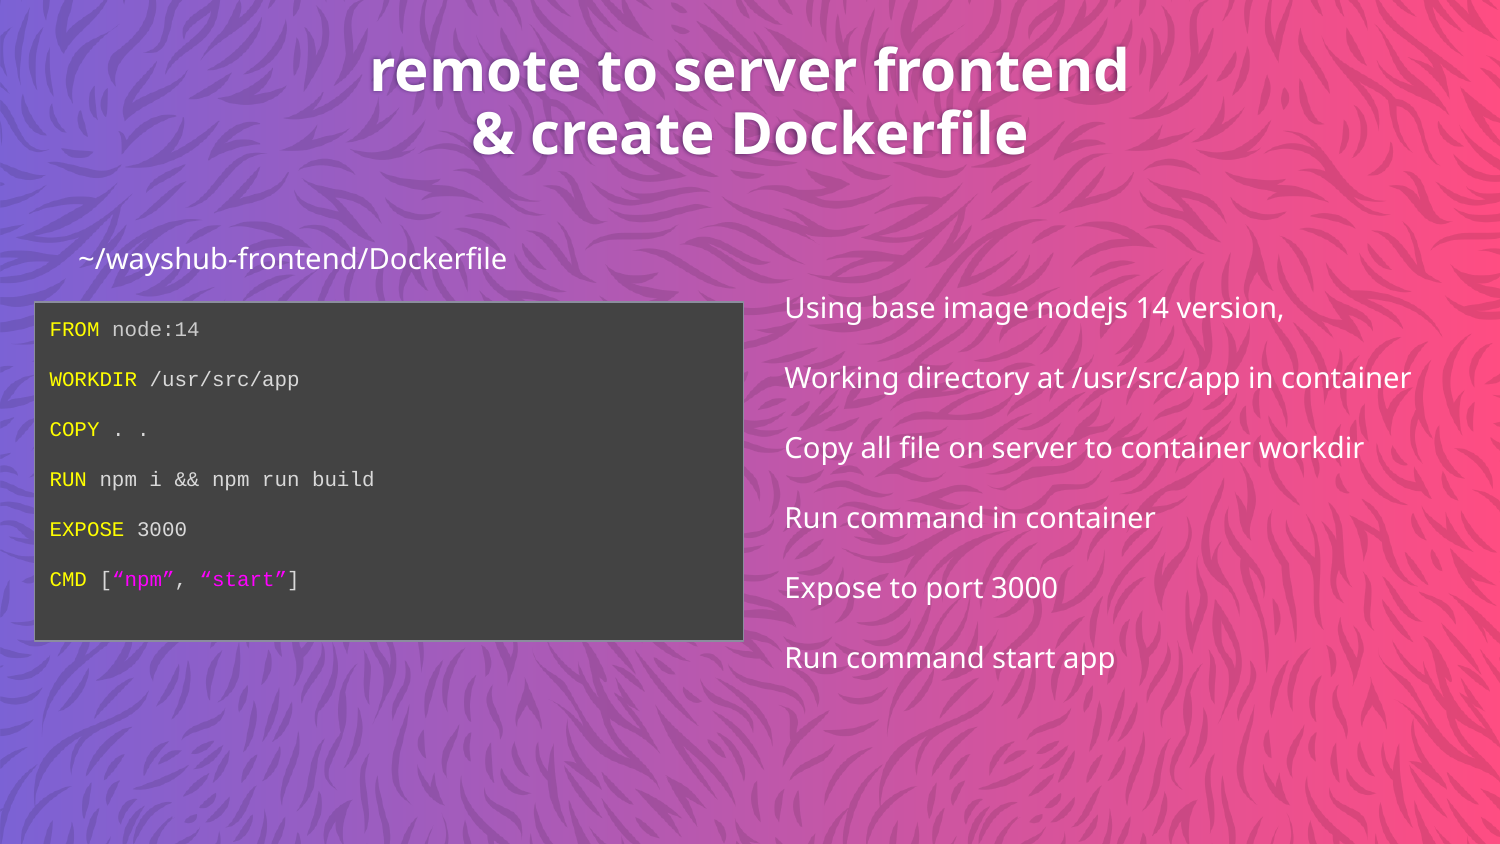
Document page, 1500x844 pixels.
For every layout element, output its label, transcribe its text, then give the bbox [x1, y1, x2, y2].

text_box ~/wayshub-frontend/Dockerfile [63, 224, 562, 290]
text_box Using base image nodejs 14 version, Working directory at /usr/src/app in container Copy all file on server to container workdir Run command in container Expose to port 3000 Run command start app [769, 274, 1500, 724]
text_box FROM node:14 WORKDIR /usr/src/app COPY . . RUN npm i && npm run build EXPOSE 3000 CMD [“npm”, “start”] [34, 300, 744, 656]
picture [0, 0, 1500, 844]
title remote to server frontend & create Dockerfile [364, 0, 1136, 167]
